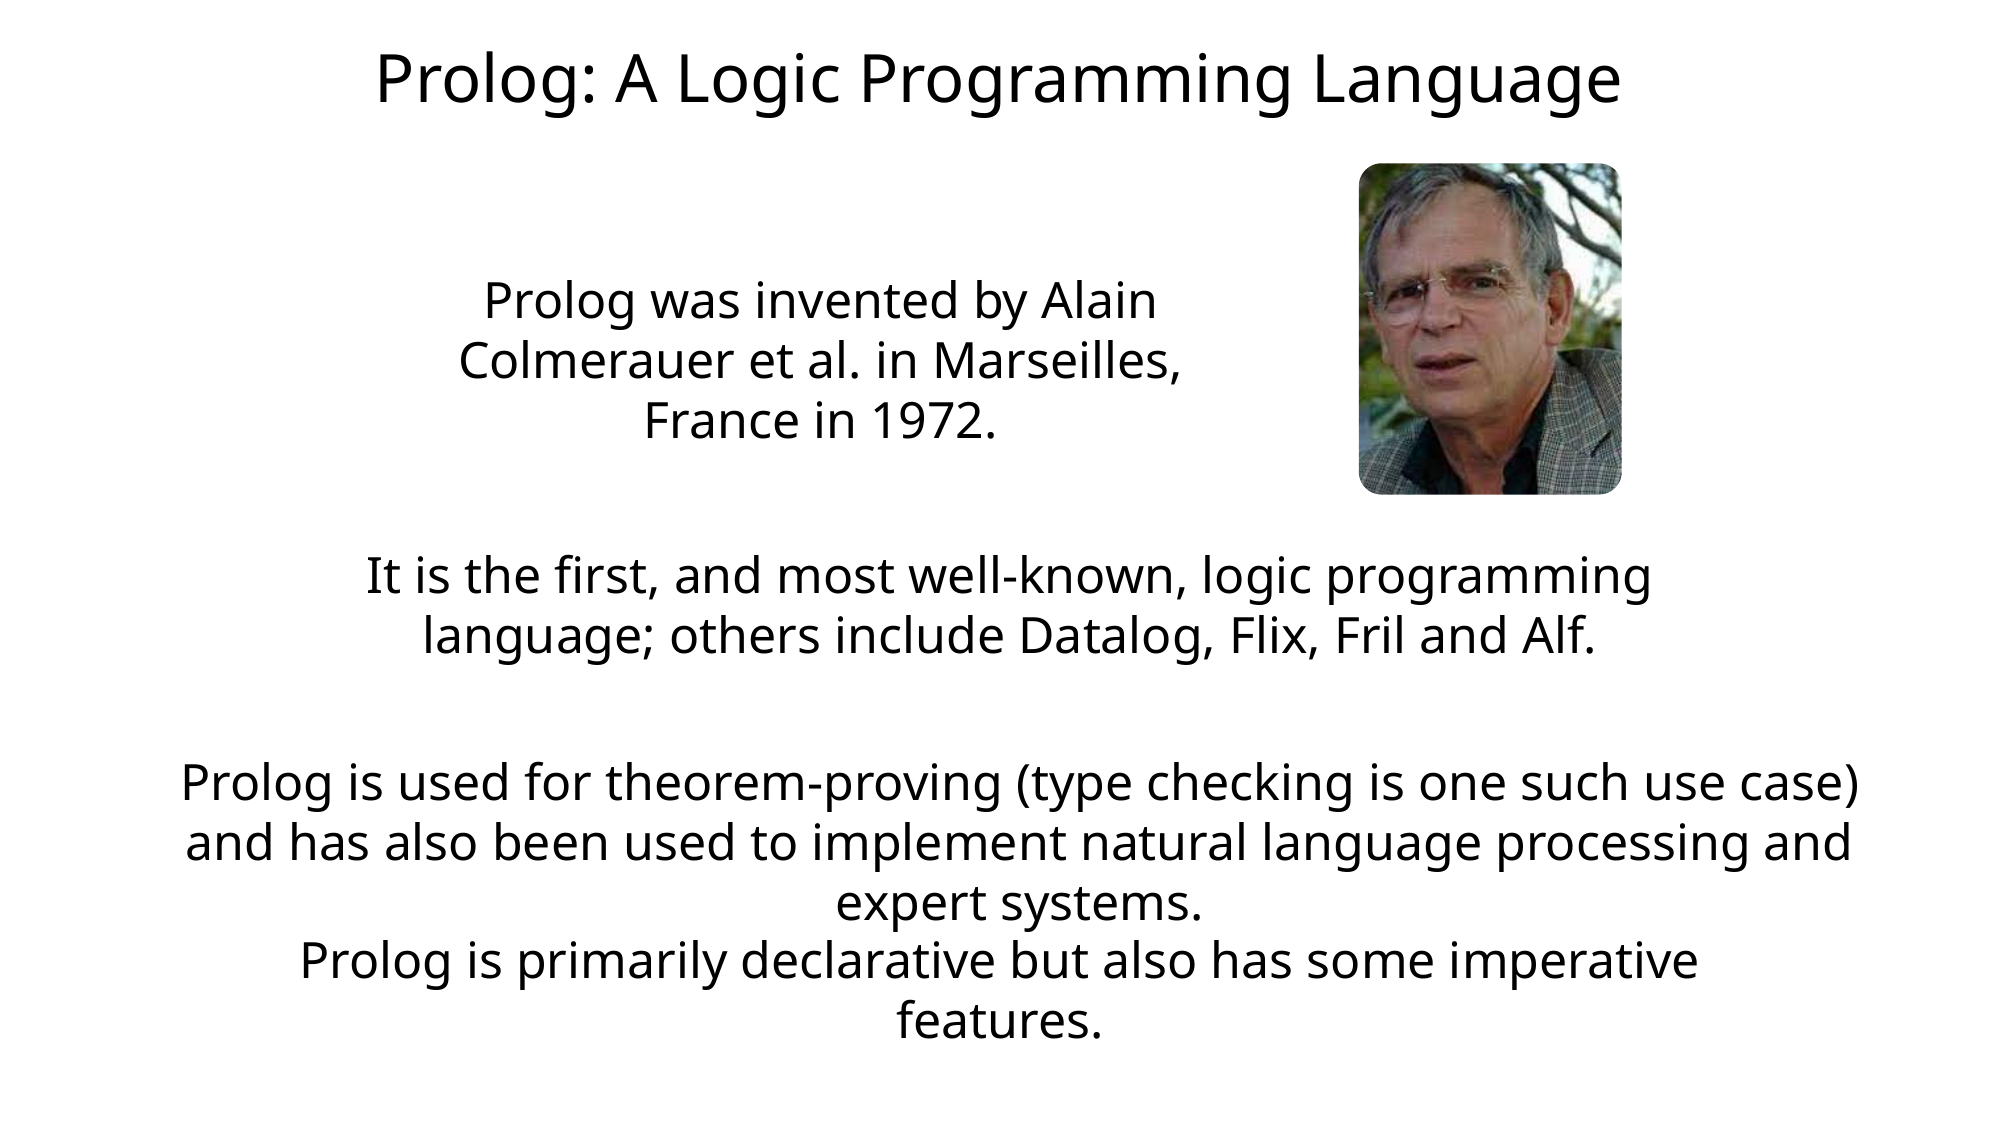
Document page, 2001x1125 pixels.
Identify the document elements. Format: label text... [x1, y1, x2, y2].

text_box Prolog is used for theorem-proving (type checking is one such use case) and has also been used to implement natural language processing and expert systems. [142, 743, 1898, 939]
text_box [371, 163, 1622, 495]
title Prolog: A Logic Programming Language [150, 0, 1850, 175]
text_box Prolog is primarily declarative but also has some imperative features. [193, 921, 1807, 1057]
text_box It is the first, and most well-known, logic programming language; others include Datalog, Flix, Fril and Alf. [299, 536, 1721, 671]
